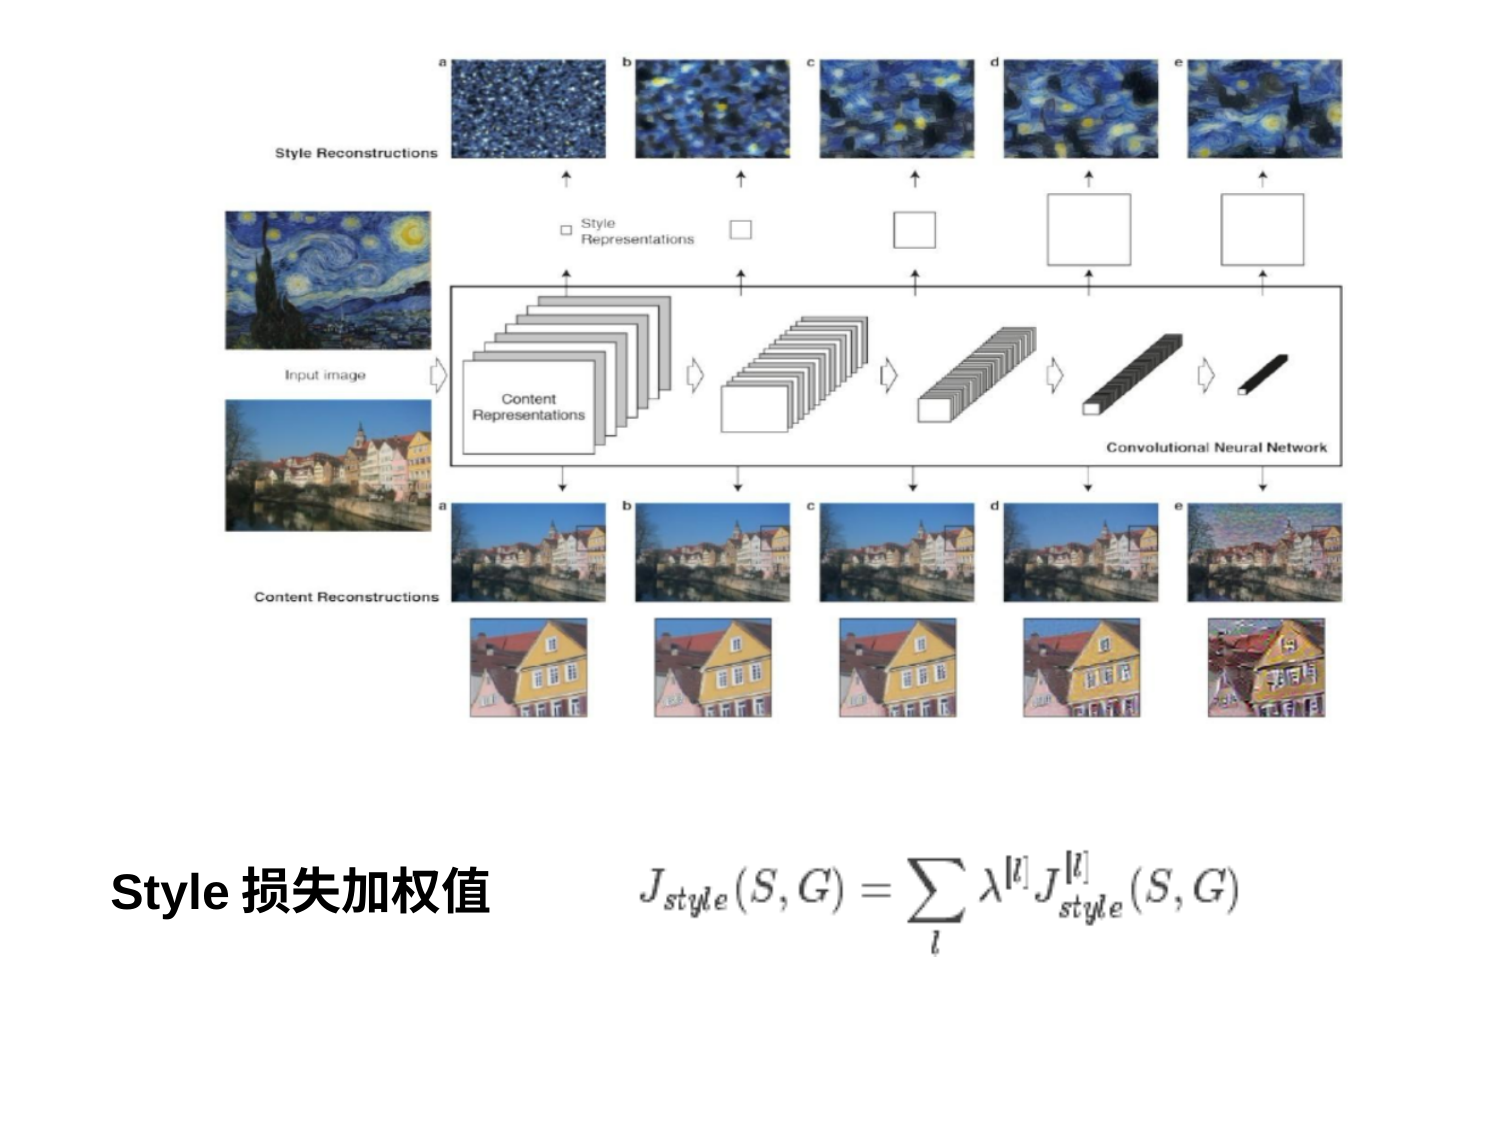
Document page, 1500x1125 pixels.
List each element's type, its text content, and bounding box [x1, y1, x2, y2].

text_box Style损失加权值 [95, 852, 507, 928]
picture [612, 823, 1272, 957]
picture [163, 20, 1362, 735]
